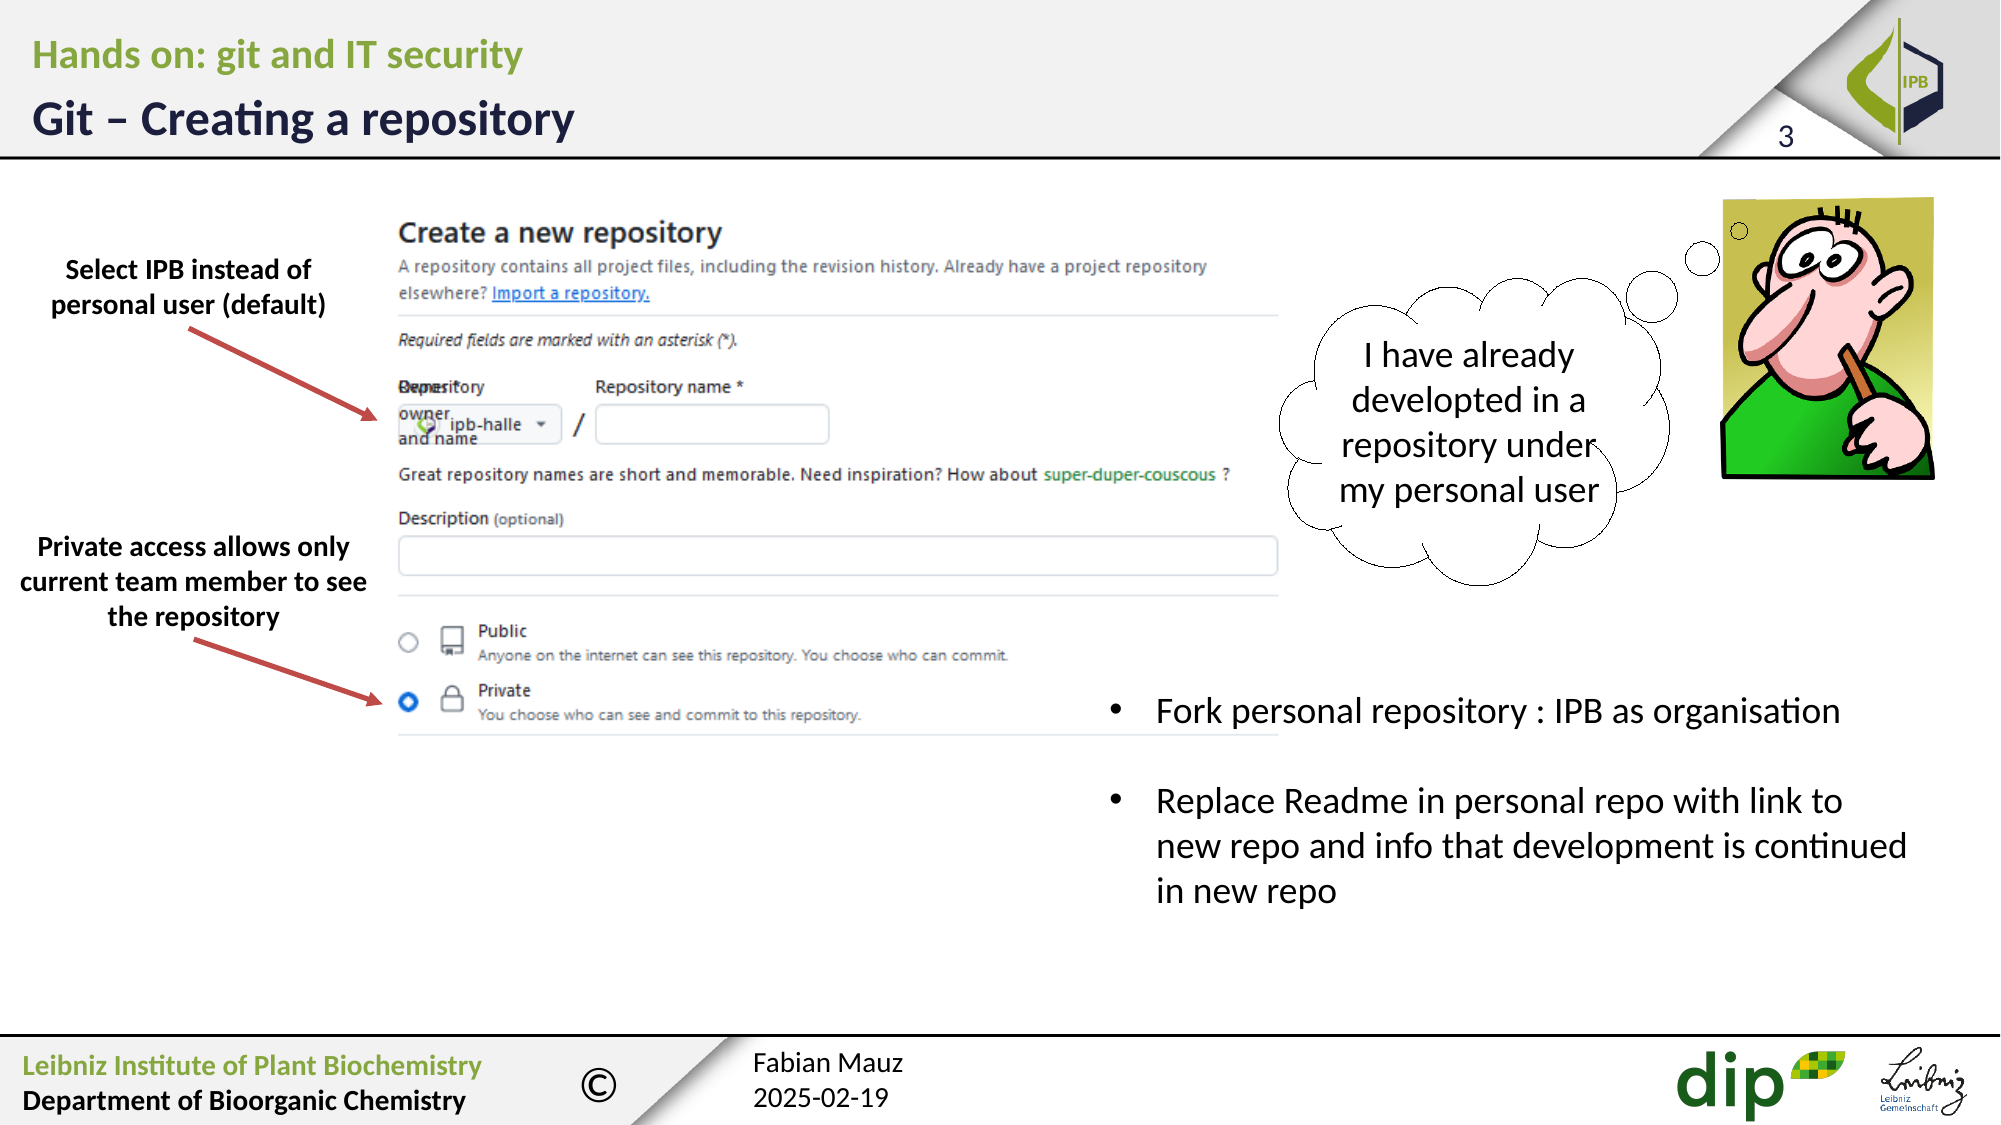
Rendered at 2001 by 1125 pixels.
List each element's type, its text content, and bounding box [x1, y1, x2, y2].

text_box Private access allows only current team member to see the repository [4, 519, 344, 640]
list Git – Creating a repository [17, 79, 1223, 149]
text_box [1626, 271, 1678, 323]
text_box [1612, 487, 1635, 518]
text_box [1317, 278, 1670, 586]
text_box Select IPB instead of personal user (default) [0, 243, 344, 329]
list Hands on: git and IT security [17, 19, 1378, 79]
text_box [193, 640, 384, 705]
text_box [188, 329, 378, 421]
text_box [1685, 241, 1715, 276]
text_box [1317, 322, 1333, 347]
picture [0, 0, 2001, 1125]
text_box Fork personal repository : IPB as organisation Replace Readme in personal repo with link to new repo and info that development is continued in new repo [1094, 678, 1931, 919]
